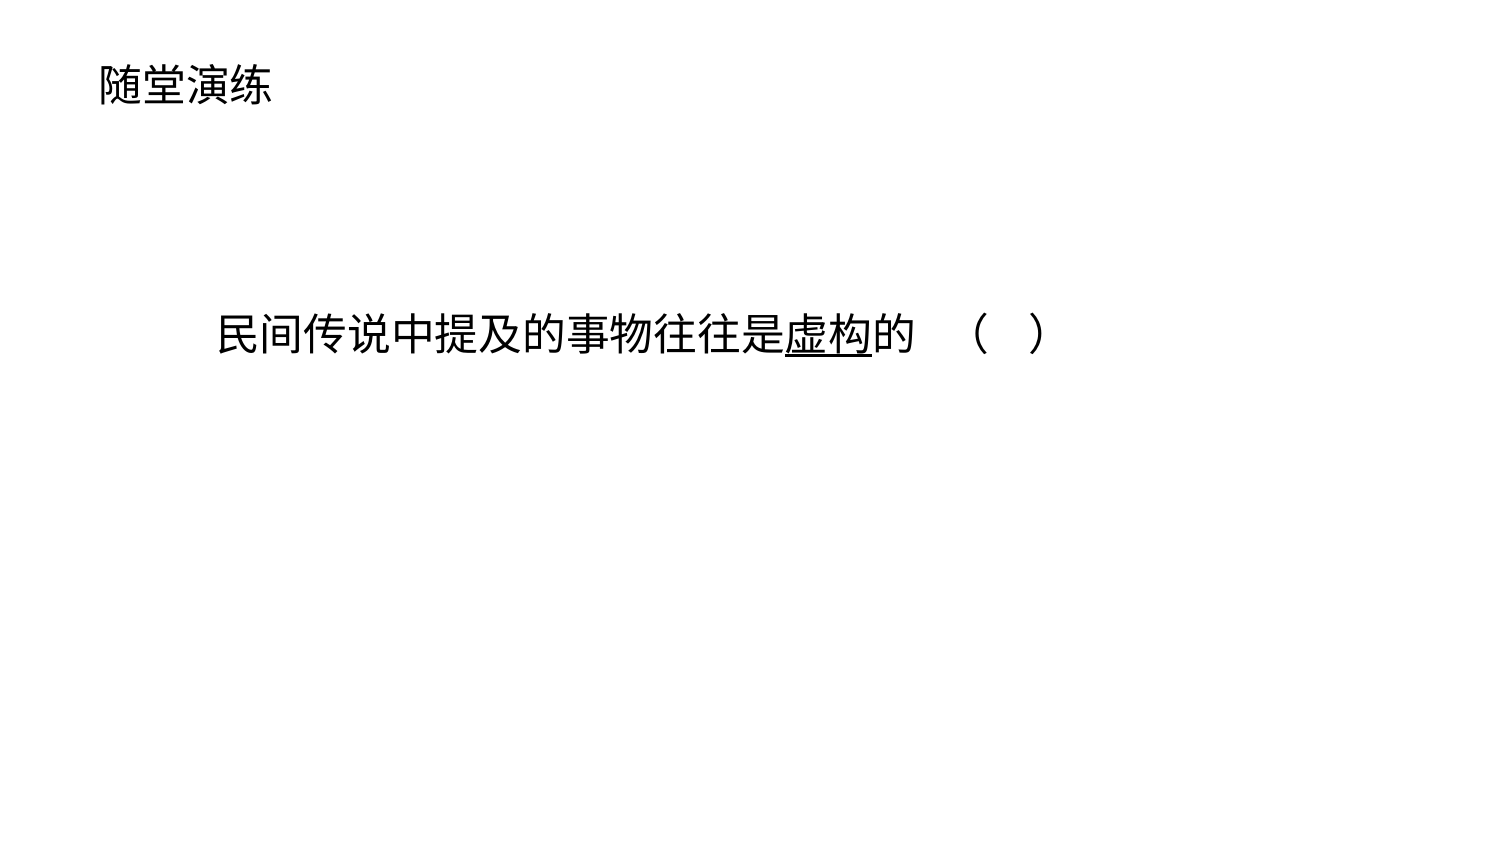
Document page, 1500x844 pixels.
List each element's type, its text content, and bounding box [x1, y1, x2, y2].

text_box 随堂演练 [87, 52, 598, 117]
text_box 民间传说中提及的事物往往是虚构的 （ ） [204, 301, 1296, 366]
